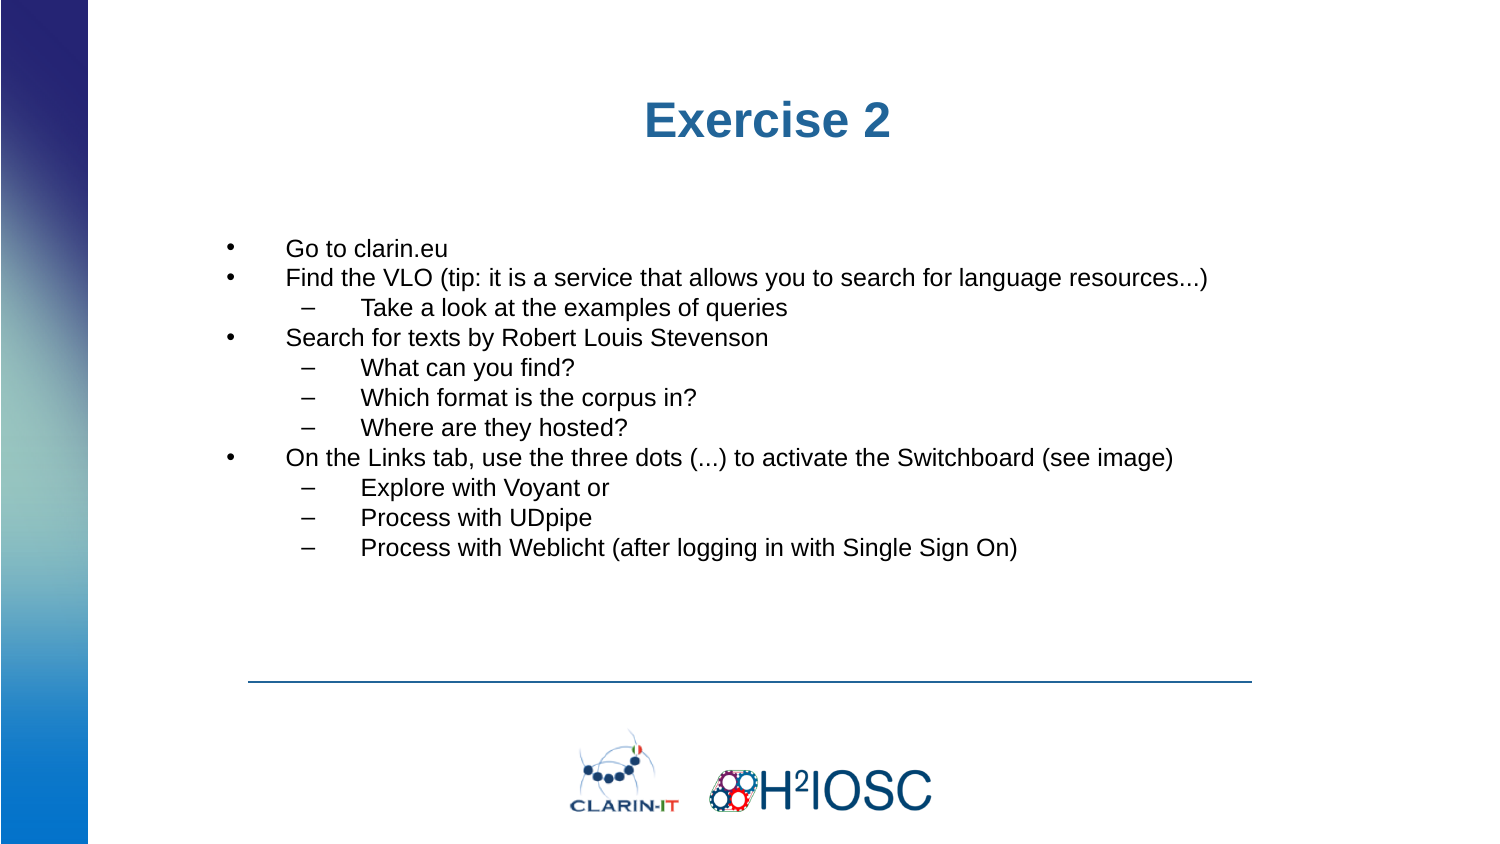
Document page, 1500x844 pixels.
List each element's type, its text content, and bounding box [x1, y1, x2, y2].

title Exercise 2 [159, 63, 1376, 198]
picture [1, 0, 89, 844]
text_box Go to clarin.eu Find the VLO (tip: it is a service that allows you to search for language resources...) Take a look at the examples of queries Search for texts by Robert Louis Stevenson What can you find? Which format is the corpus in? Where are they hosted? On the Links tab, use the three dots (...) to activate the Switchboard (see image) Explore with Voyant or Process with UDpipe Process with Weblicht (after logging in with Single Sign On) [195, 217, 1376, 659]
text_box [564, 704, 936, 826]
